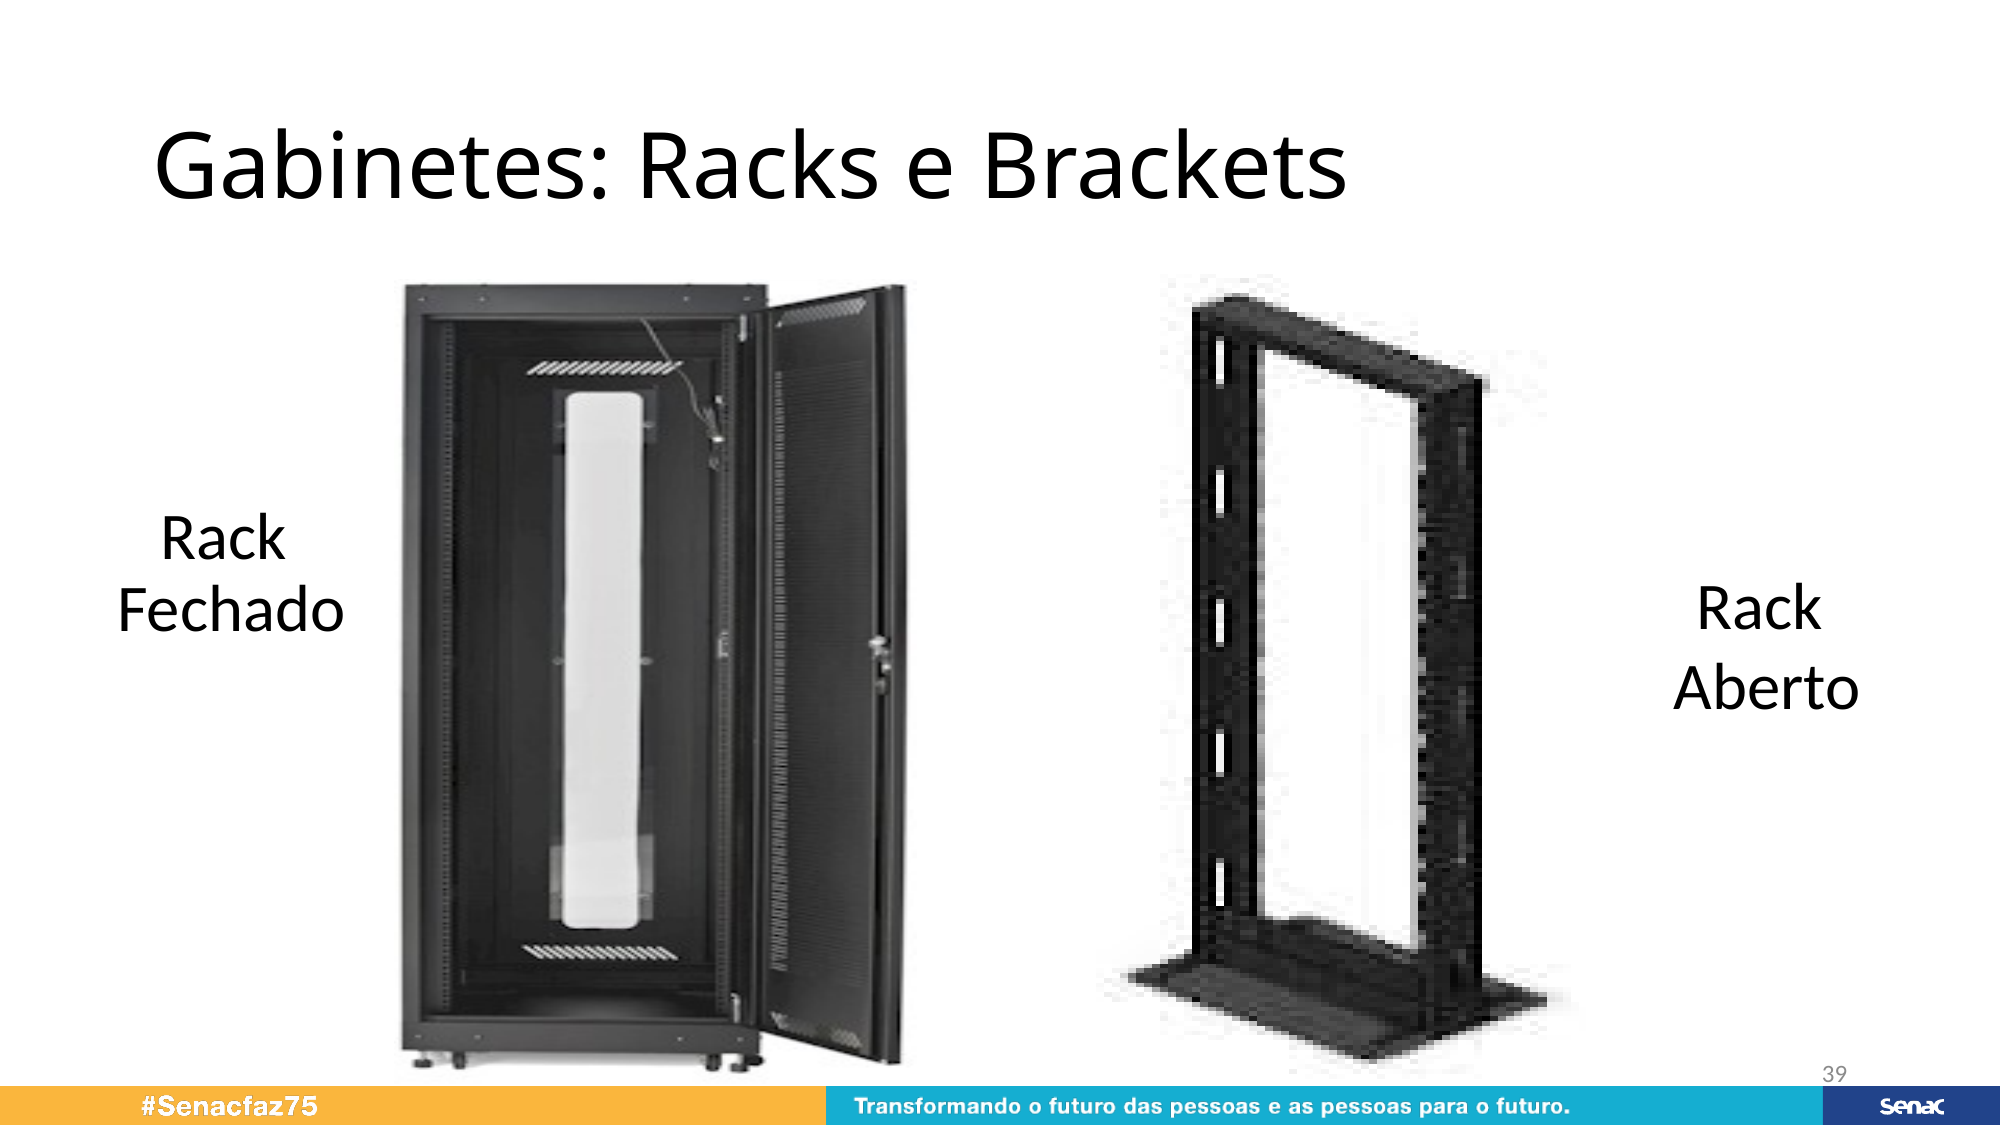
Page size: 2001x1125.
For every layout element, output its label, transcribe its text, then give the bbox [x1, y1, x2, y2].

list Rack Fechado [68, 494, 394, 677]
picture [0, 274, 2000, 1125]
title Gabinetes: Racks e Brackets [137, 59, 1863, 278]
slide_number 39 [1412, 1042, 1863, 1103]
text_box Rack Aberto [1586, 554, 1949, 730]
